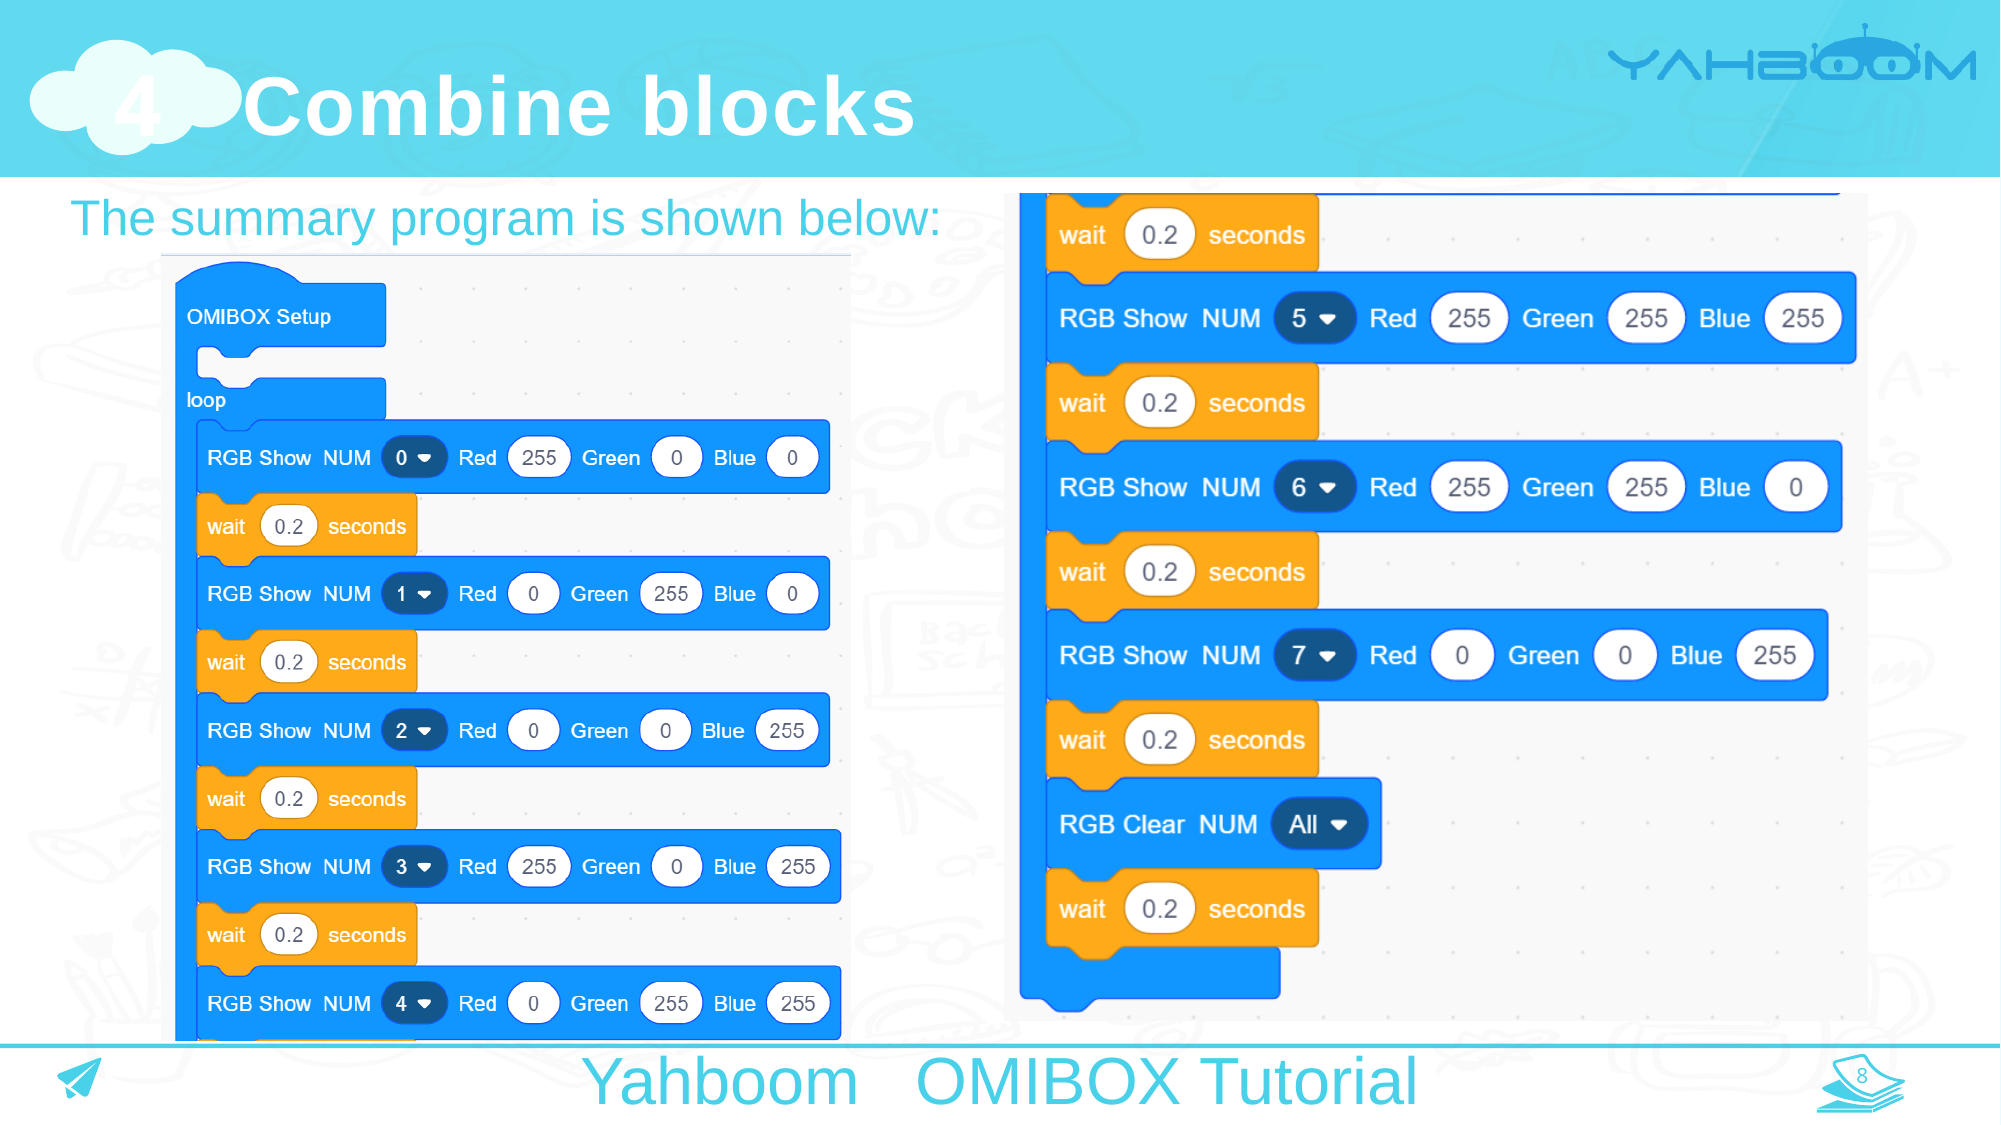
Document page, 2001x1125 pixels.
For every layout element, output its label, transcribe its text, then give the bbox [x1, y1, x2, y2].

picture [1004, 193, 1868, 1021]
text_box Combine blocks [227, 44, 933, 160]
picture [0, 0, 2001, 1125]
text_box 4 [98, 44, 177, 160]
text_box The summary program is shown below: [55, 177, 1091, 253]
picture [161, 253, 851, 1041]
text_box Yahboom OMIBOX Tutorial [565, 1030, 1435, 1125]
